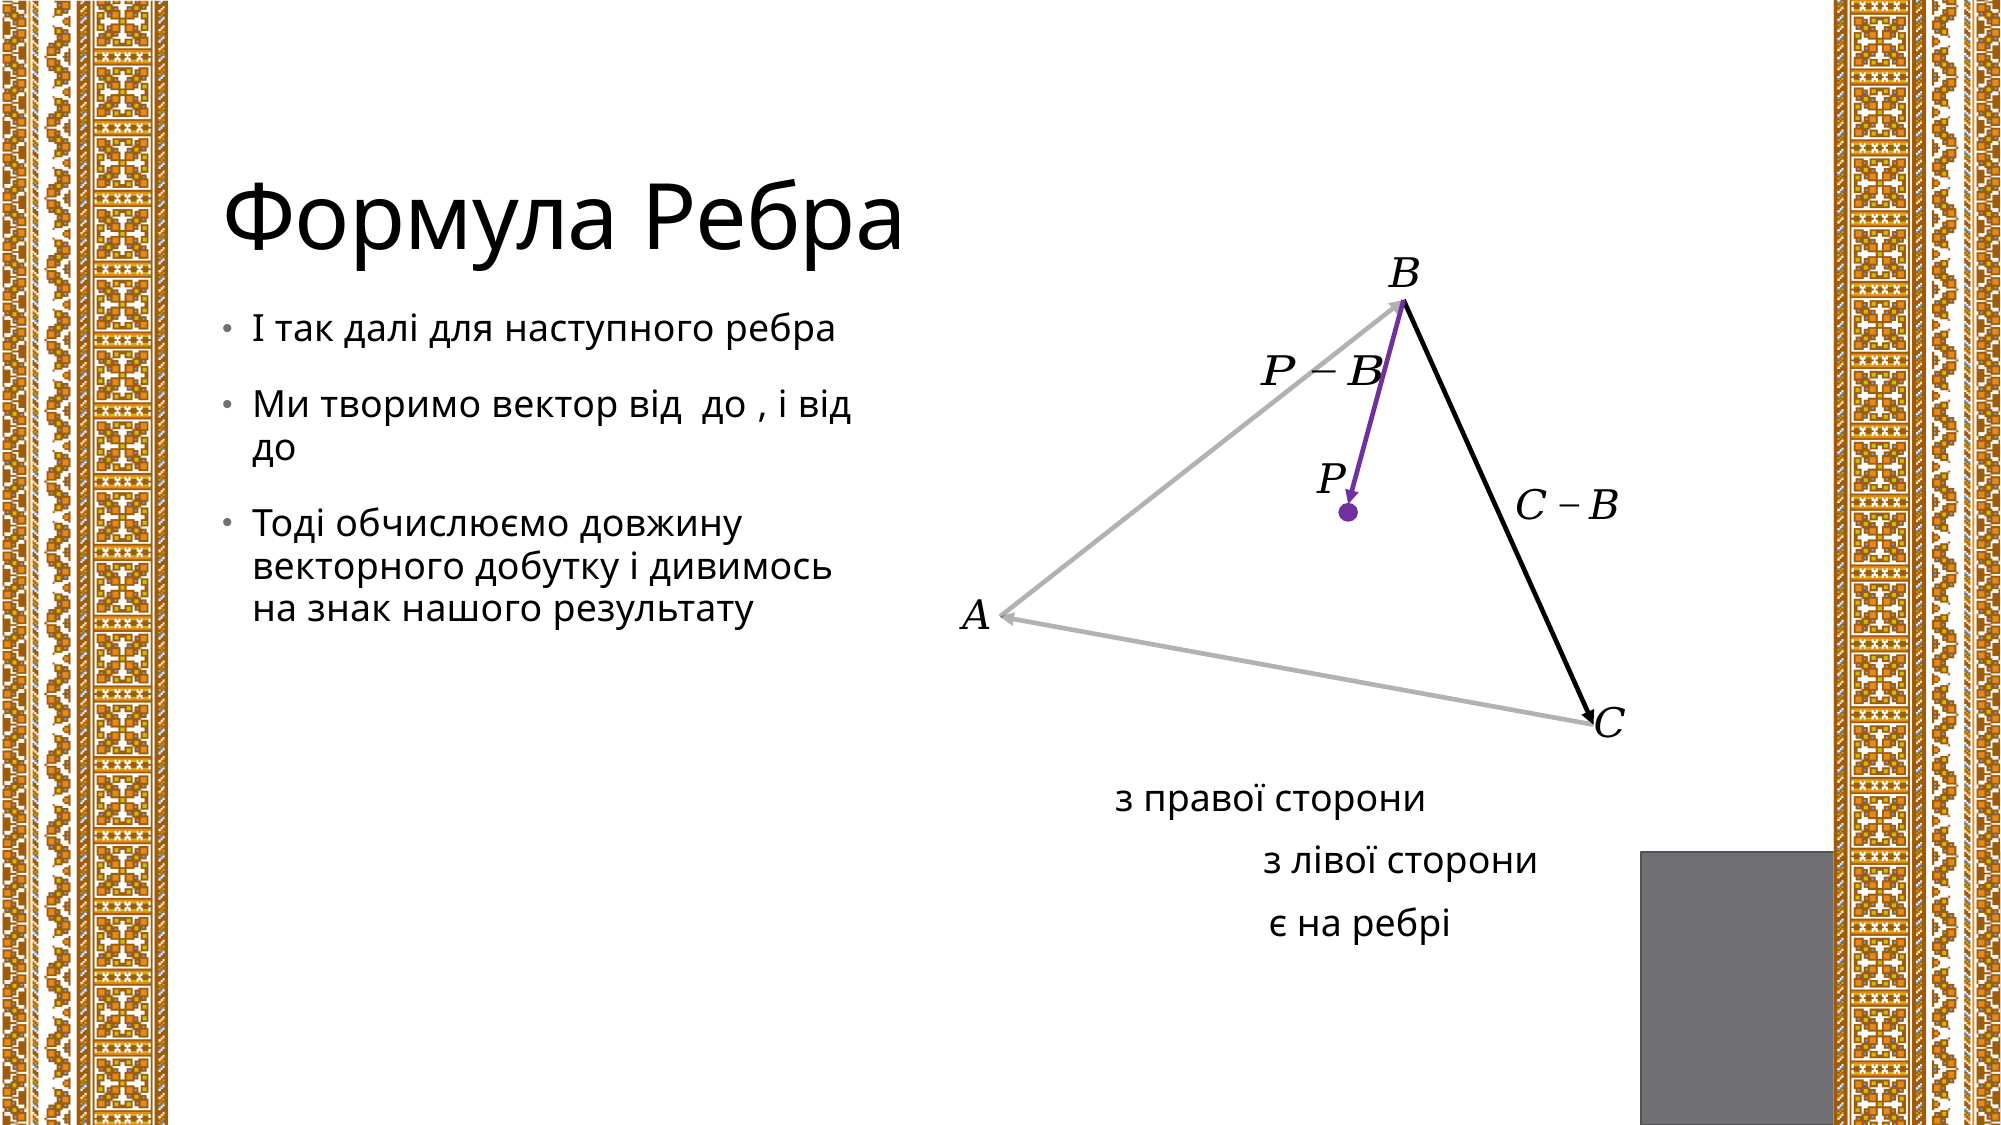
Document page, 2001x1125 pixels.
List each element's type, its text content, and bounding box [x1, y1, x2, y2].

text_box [999, 616, 1594, 725]
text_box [1403, 299, 1594, 613]
picture [1, 2, 168, 1124]
title Формула Ребра [206, 60, 1797, 278]
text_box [999, 299, 1396, 612]
picture [1834, 1, 2001, 1124]
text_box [1347, 299, 1404, 505]
